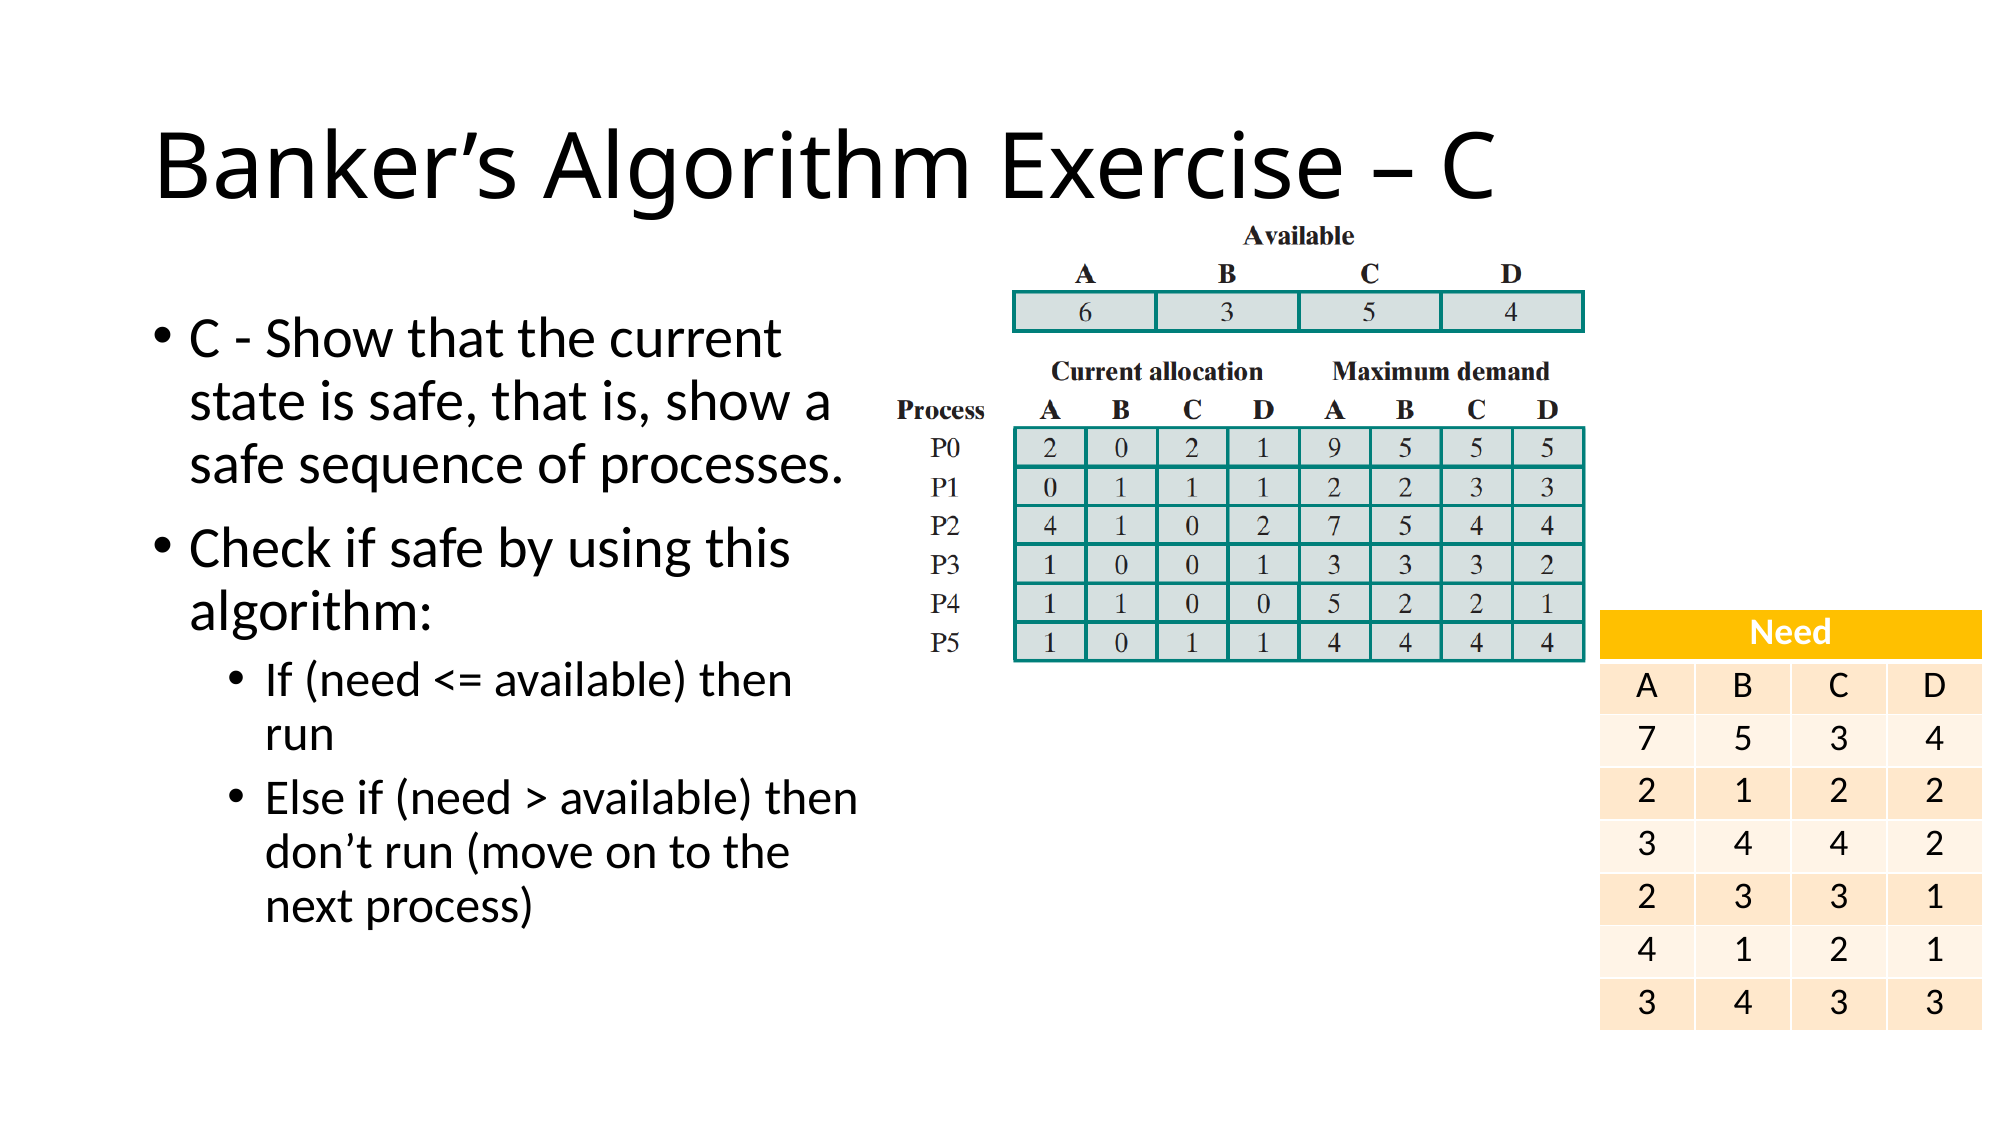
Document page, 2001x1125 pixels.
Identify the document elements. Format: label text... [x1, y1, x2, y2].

table_cell 4 [1696, 979, 1790, 1030]
picture [886, 208, 1625, 685]
table_cell D [1888, 664, 1982, 714]
table_cell 2 [1888, 768, 1982, 819]
table_cell 3 [1600, 979, 1694, 1030]
table_cell 3 [1888, 979, 1982, 1030]
table_cell 3 [1792, 715, 1886, 766]
title Banker’s Algorithm Exercise – C [137, 59, 1863, 278]
table_cell C [1792, 664, 1886, 714]
table_cell 1 [1696, 768, 1790, 819]
table_cell A [1600, 664, 1694, 714]
table_header Need [1625, 610, 1982, 659]
table_cell 4 [1888, 715, 1982, 766]
table_cell 2 [1600, 874, 1694, 925]
table_cell 2 [1888, 821, 1982, 872]
table_cell B [1696, 664, 1790, 714]
list C - Show that the current state is safe, that is, show a safe sequence of processes. Check if safe by using this algorithm: If (need <= available) then run Else if (need > available) then don’t run (move on to the next process) [137, 299, 887, 1014]
table_cell 1 [1696, 926, 1790, 977]
table_cell 1 [1888, 874, 1982, 925]
table_cell 3 [1600, 821, 1694, 872]
table_cell 1 [1888, 926, 1982, 977]
table_cell 4 [1600, 926, 1694, 977]
table_cell 3 [1696, 874, 1790, 925]
table_cell 3 [1792, 979, 1886, 1030]
table_cell 2 [1600, 768, 1694, 819]
table_cell 2 [1792, 926, 1886, 977]
table_cell 4 [1792, 821, 1886, 872]
table_cell 4 [1696, 821, 1790, 872]
table_cell 3 [1792, 874, 1886, 925]
table_cell 5 [1696, 715, 1790, 766]
table_cell 2 [1792, 768, 1886, 819]
table_cell 7 [1600, 715, 1694, 766]
